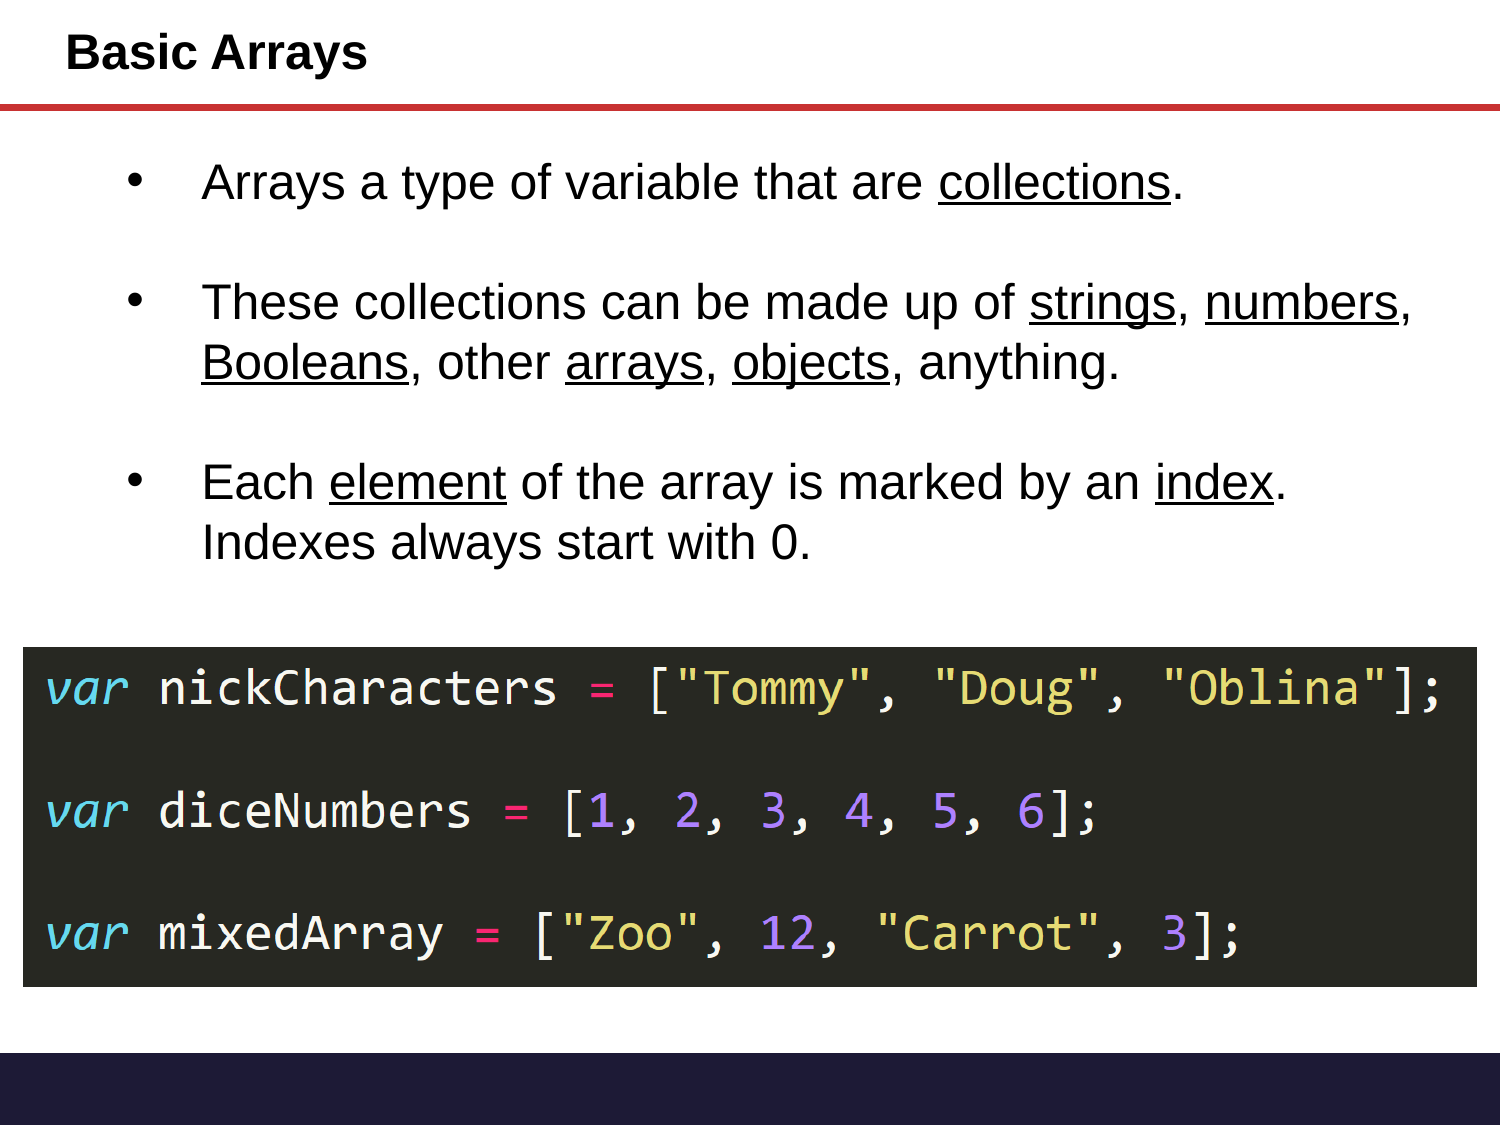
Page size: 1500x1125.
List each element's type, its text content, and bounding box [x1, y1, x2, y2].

text_box Arrays a type of variable that are collections. These collections can be made up of strings, numbers, Booleans, other arrays, objects, anything. Each element of the array is marked by an index. Indexes always start with 0. [73, 142, 1483, 593]
picture [23, 647, 1477, 987]
title Basic Arrays [50, 0, 948, 108]
